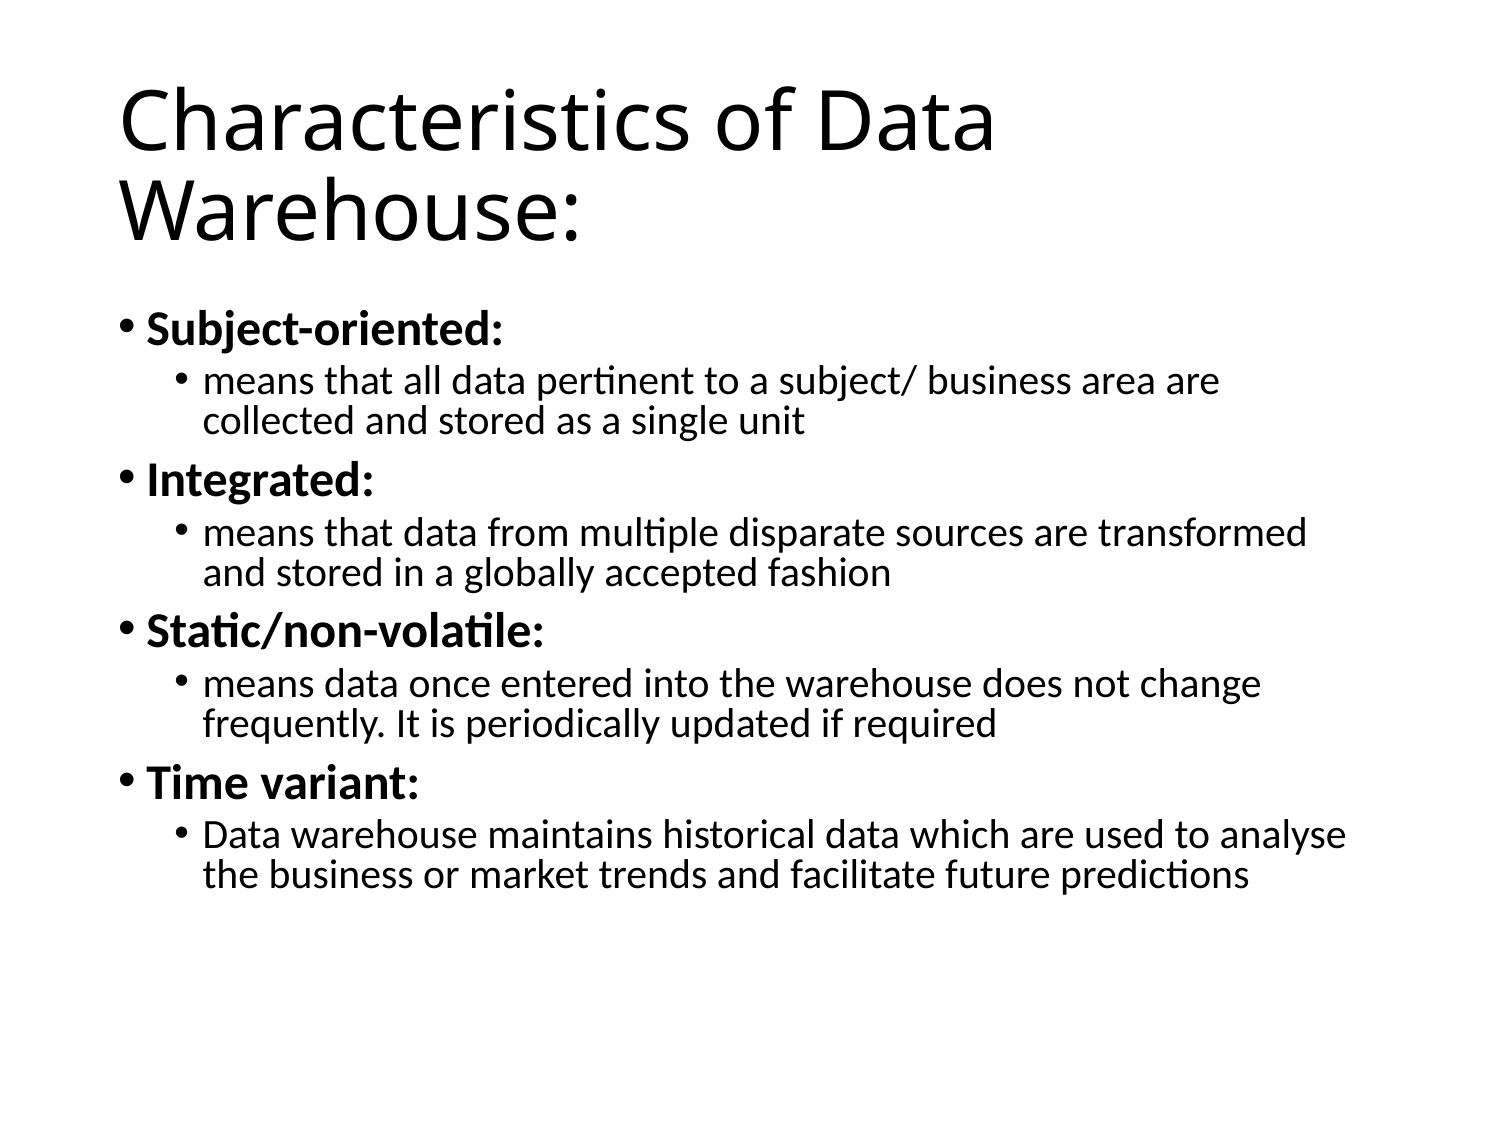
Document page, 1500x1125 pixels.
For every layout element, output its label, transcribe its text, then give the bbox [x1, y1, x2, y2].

title Characteristics of Data Warehouse: [103, 59, 1397, 278]
list Subject-oriented: means that all data pertinent to a subject/ business area are collected and stored as a single unit Integrated: means that data from multiple disparate sources are transformed and stored in a globally accepted fashion Static/non-volatile: means data once entered into the warehouse does not change frequently. It is periodically updated if required Time variant: Data warehouse maintains historical data which are used to analyse the business or market trends and facilitate future predictions [103, 299, 1397, 1014]
